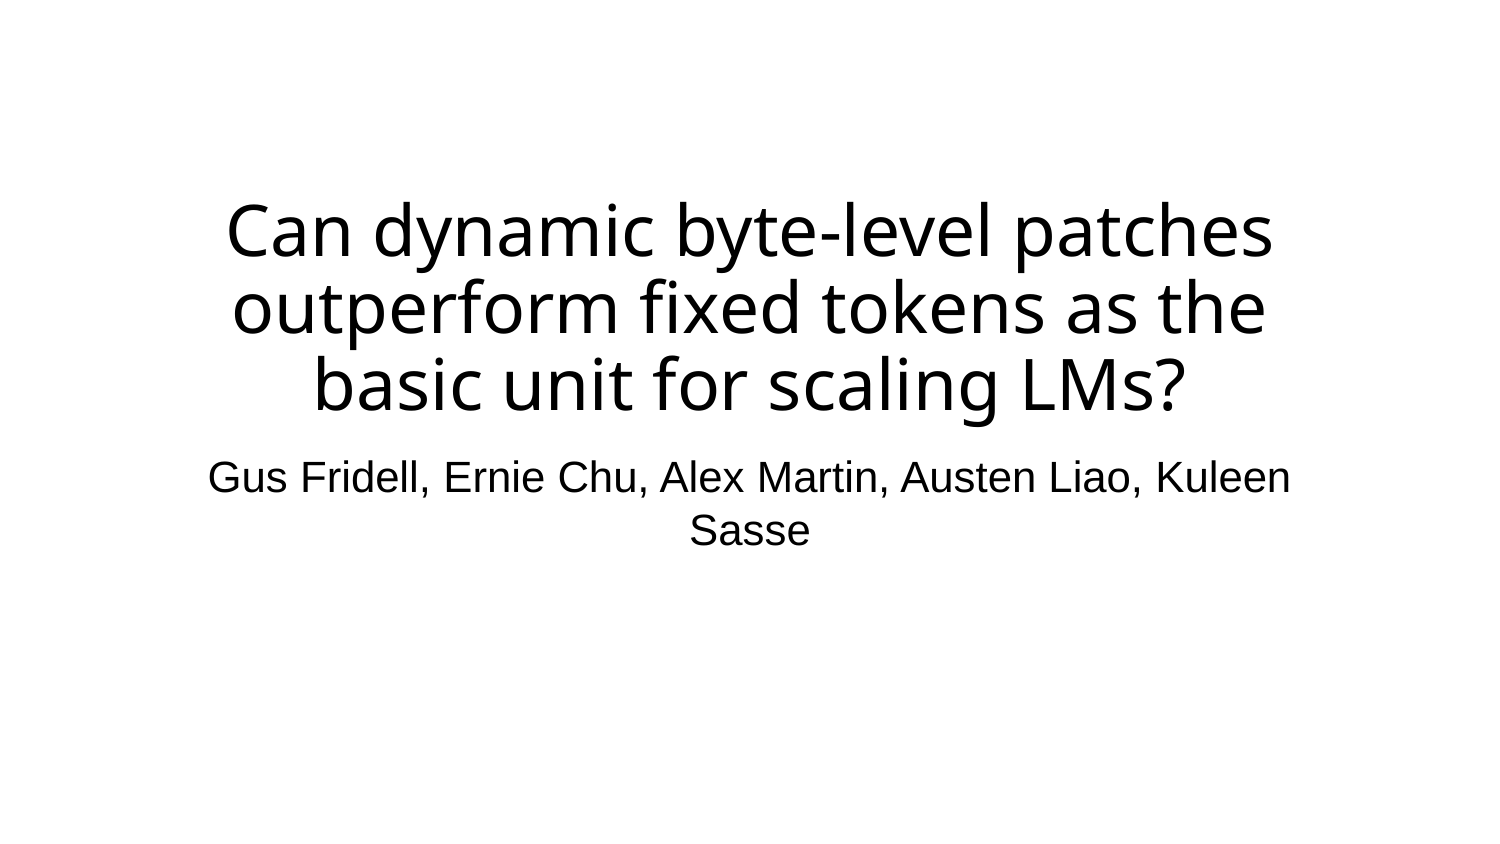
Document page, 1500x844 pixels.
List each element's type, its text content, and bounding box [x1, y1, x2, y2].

subtitle Gus Fridell, Ernie Chu, Alex Martin, Austen Liao, Kuleen Sasse [187, 443, 1313, 647]
title Can dynamic byte-level patches outperform fixed tokens as the basic unit for scaling LMs? [187, 138, 1313, 432]
